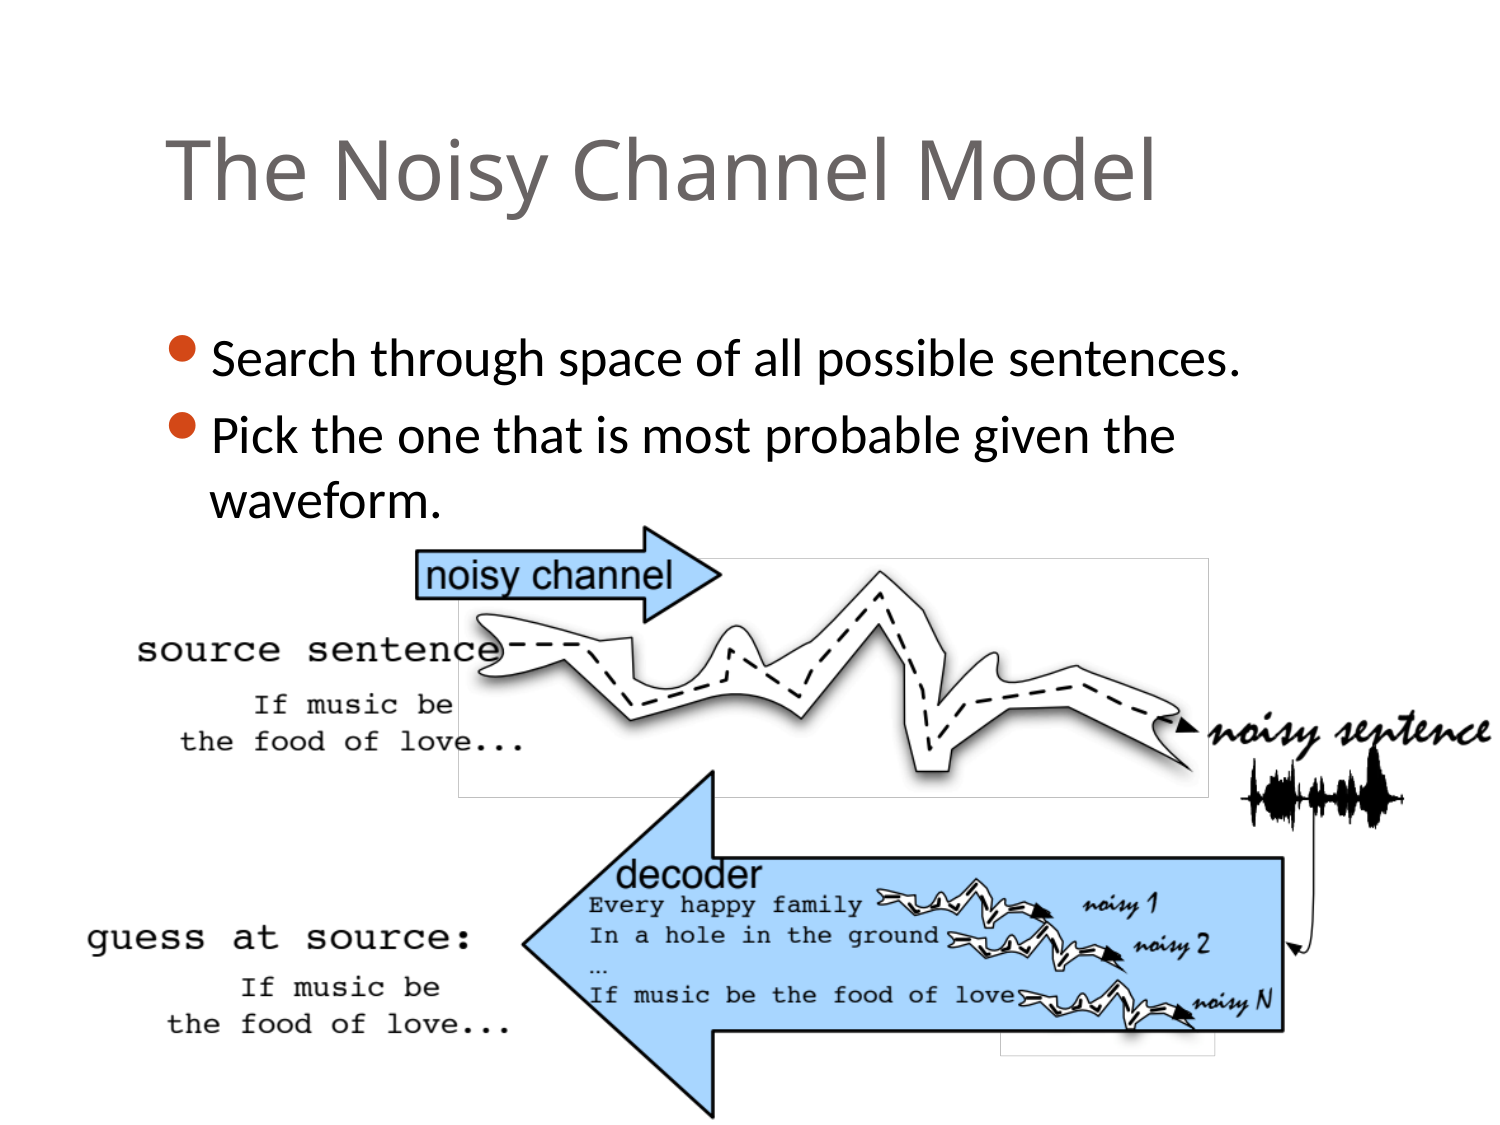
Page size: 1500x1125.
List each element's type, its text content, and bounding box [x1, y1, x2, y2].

title The Noisy Channel Model [149, 44, 1426, 233]
picture [74, 524, 1500, 1120]
list Search through space of all possible sentences. Pick the one that is most probable given the waveform. [149, 237, 1426, 522]
